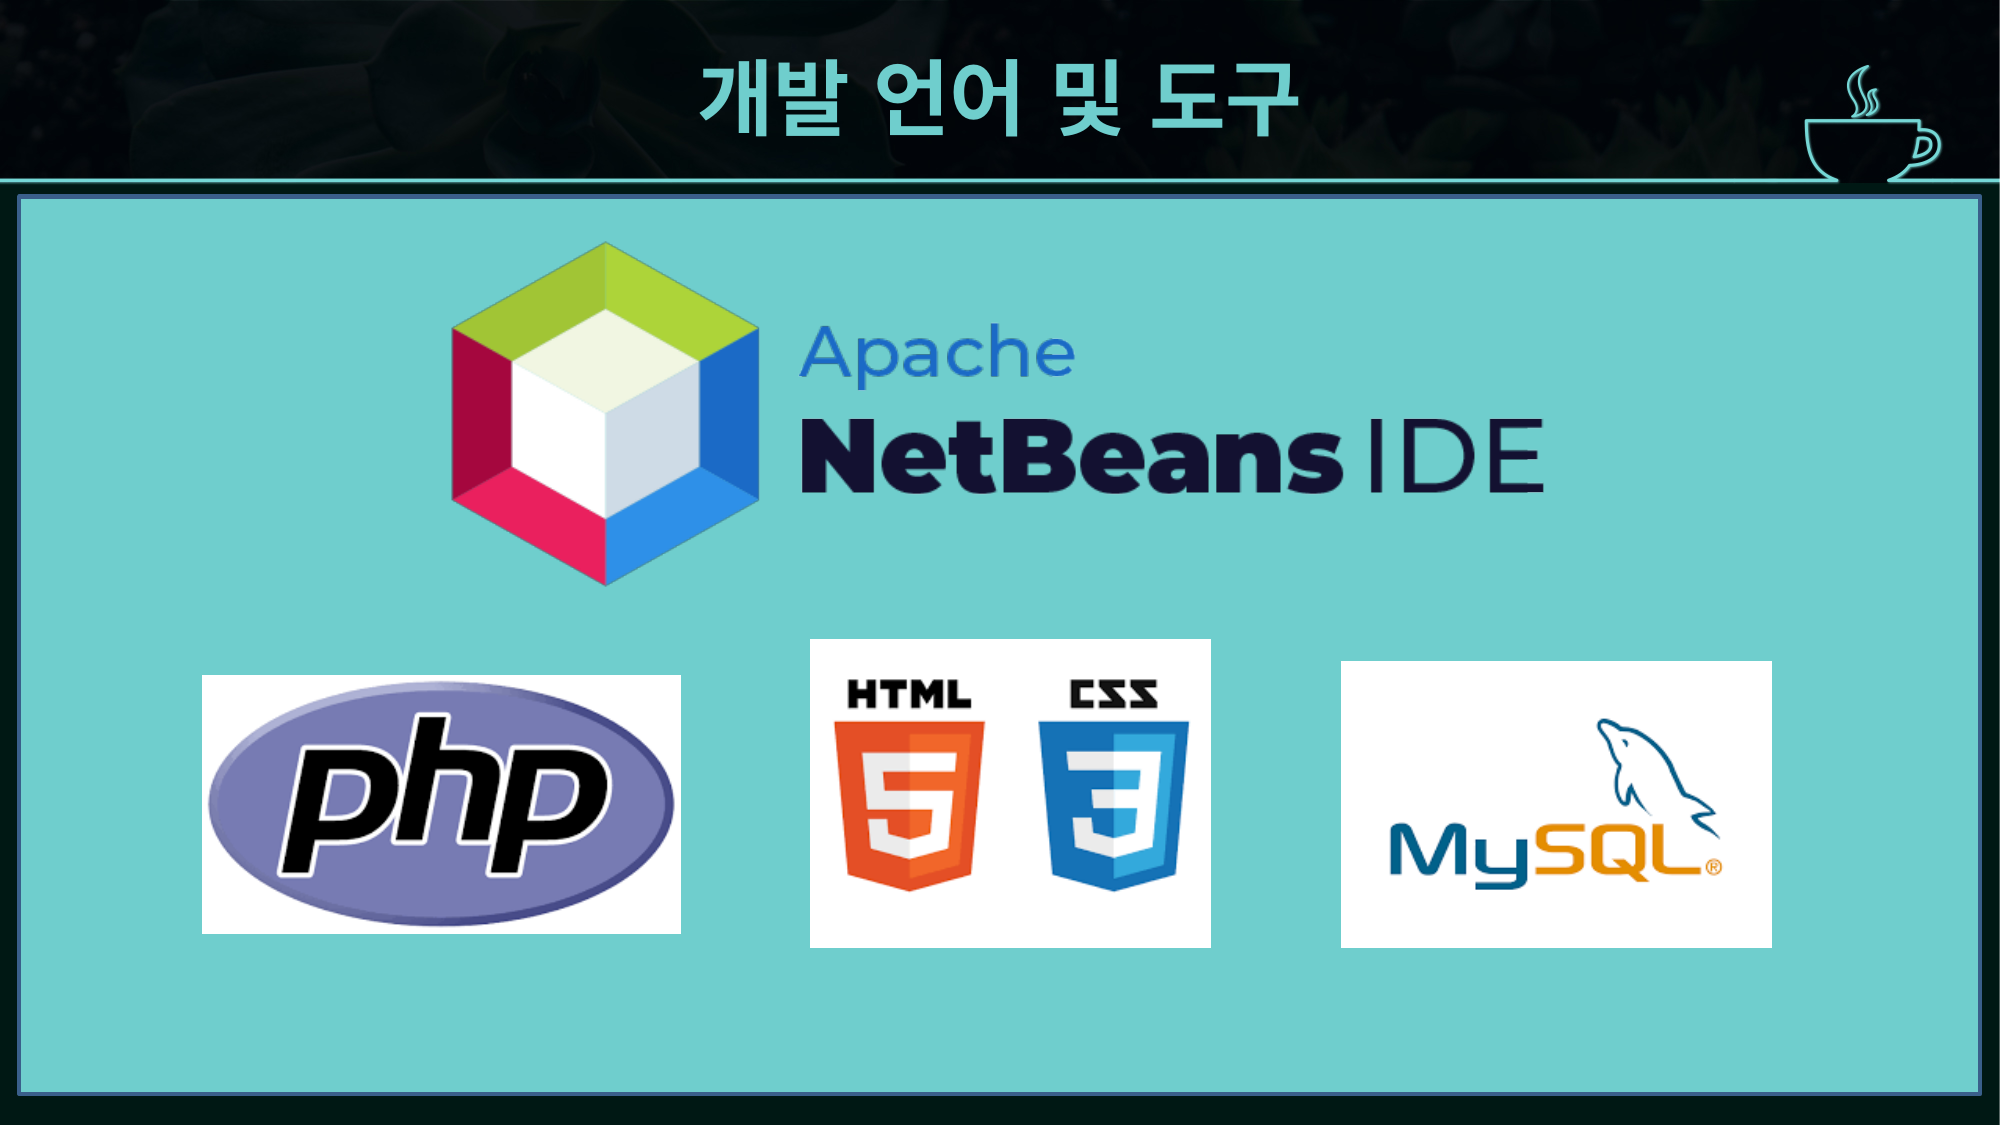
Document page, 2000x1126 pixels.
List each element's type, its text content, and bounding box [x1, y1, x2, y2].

picture [201, 675, 681, 934]
picture [810, 639, 1212, 948]
text_box [199, 562, 1050, 1126]
title 개발 언어 및 도구 [99, 31, 1900, 163]
text_box [17, 194, 1982, 1096]
picture [394, 201, 1606, 626]
picture [0, 0, 2000, 1125]
picture [1341, 661, 1772, 948]
